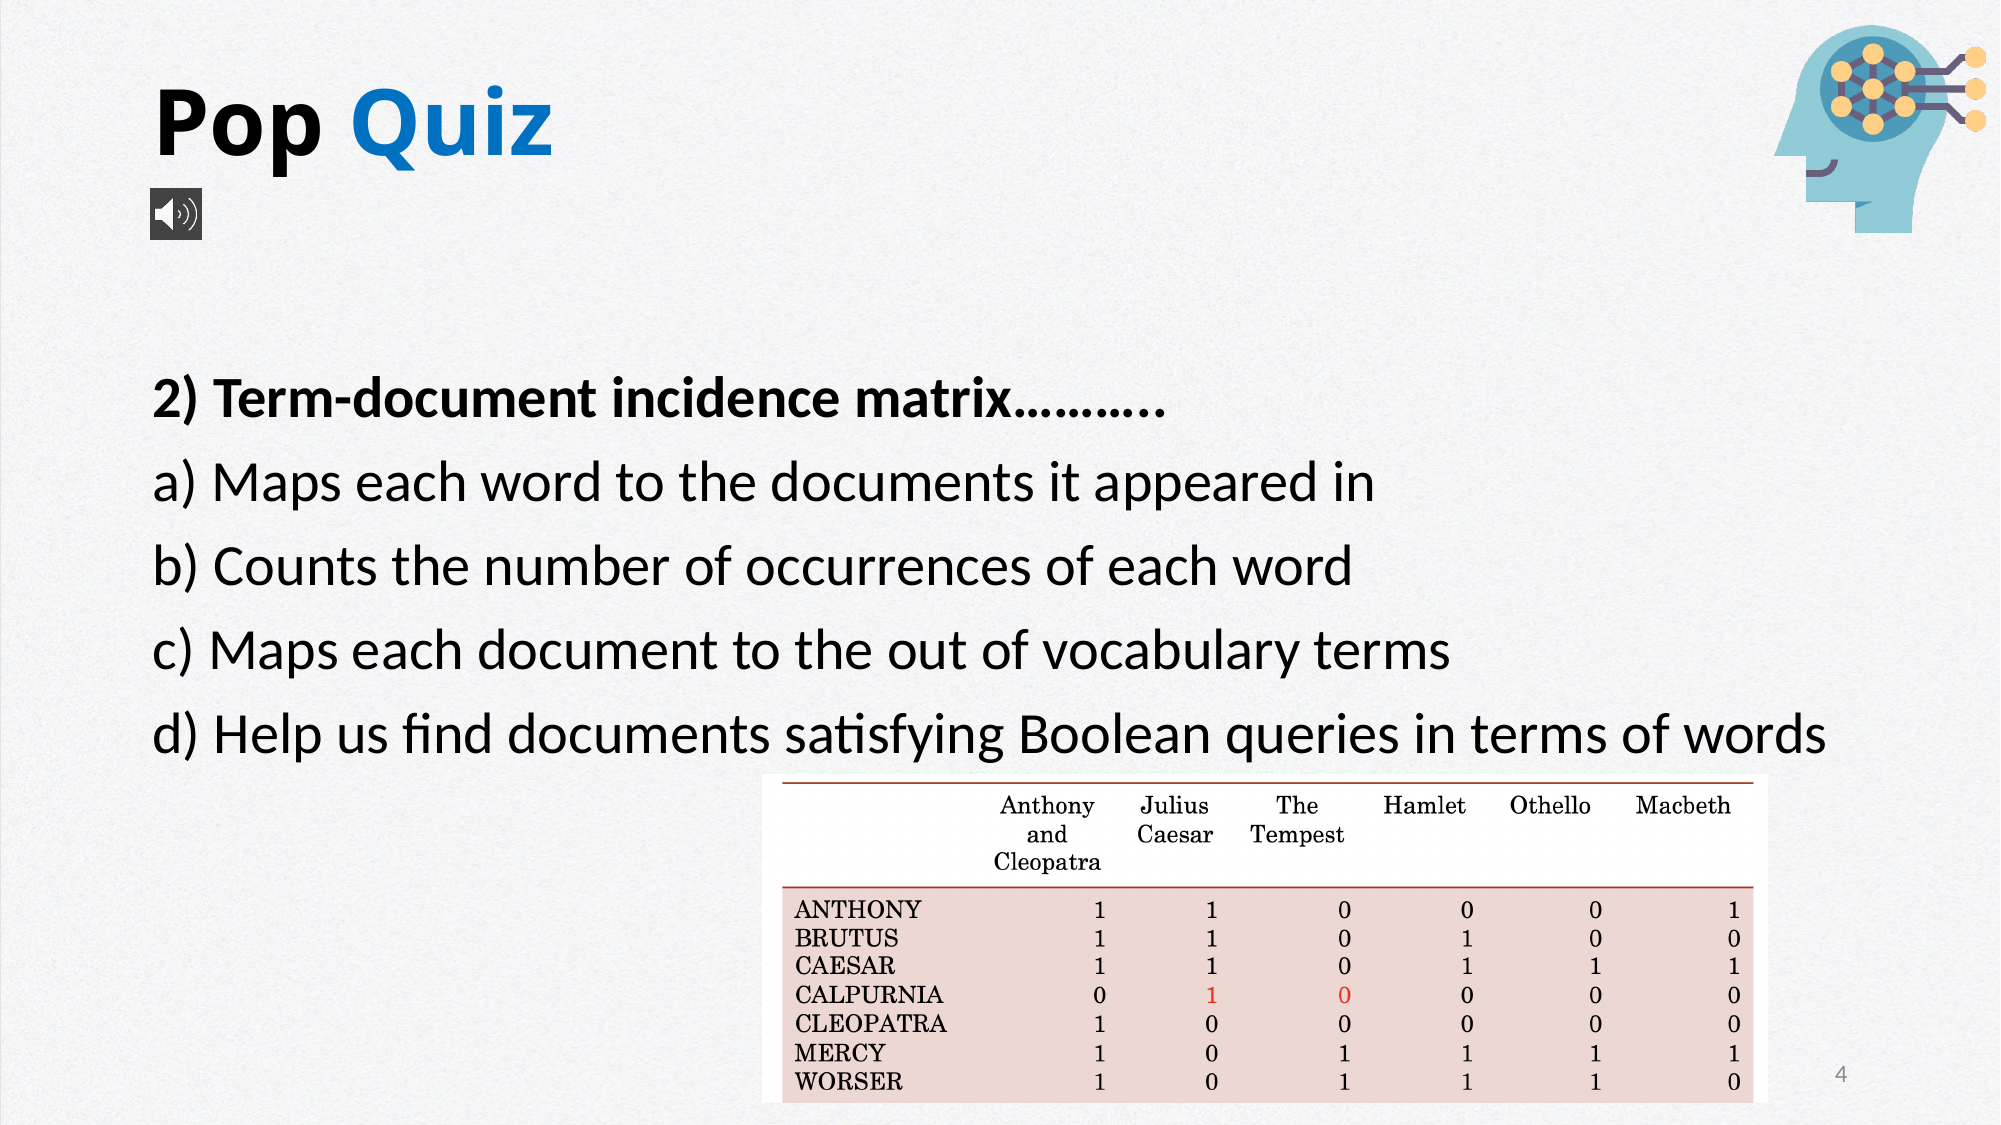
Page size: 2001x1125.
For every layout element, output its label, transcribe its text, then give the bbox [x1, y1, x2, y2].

picture [0, 0, 2001, 1125]
title Pop Quiz [137, 17, 1767, 235]
slide_number 3 [1768, 1042, 1863, 1103]
list 2) Term-document incidence matrix……….. a) Maps each word to the documents it appeared in b) Counts the number of occurrences of each word c) Maps each document to the out of vocabulary terms d) Help us find documents satisfying Boolean queries in terms of words [137, 360, 1952, 900]
